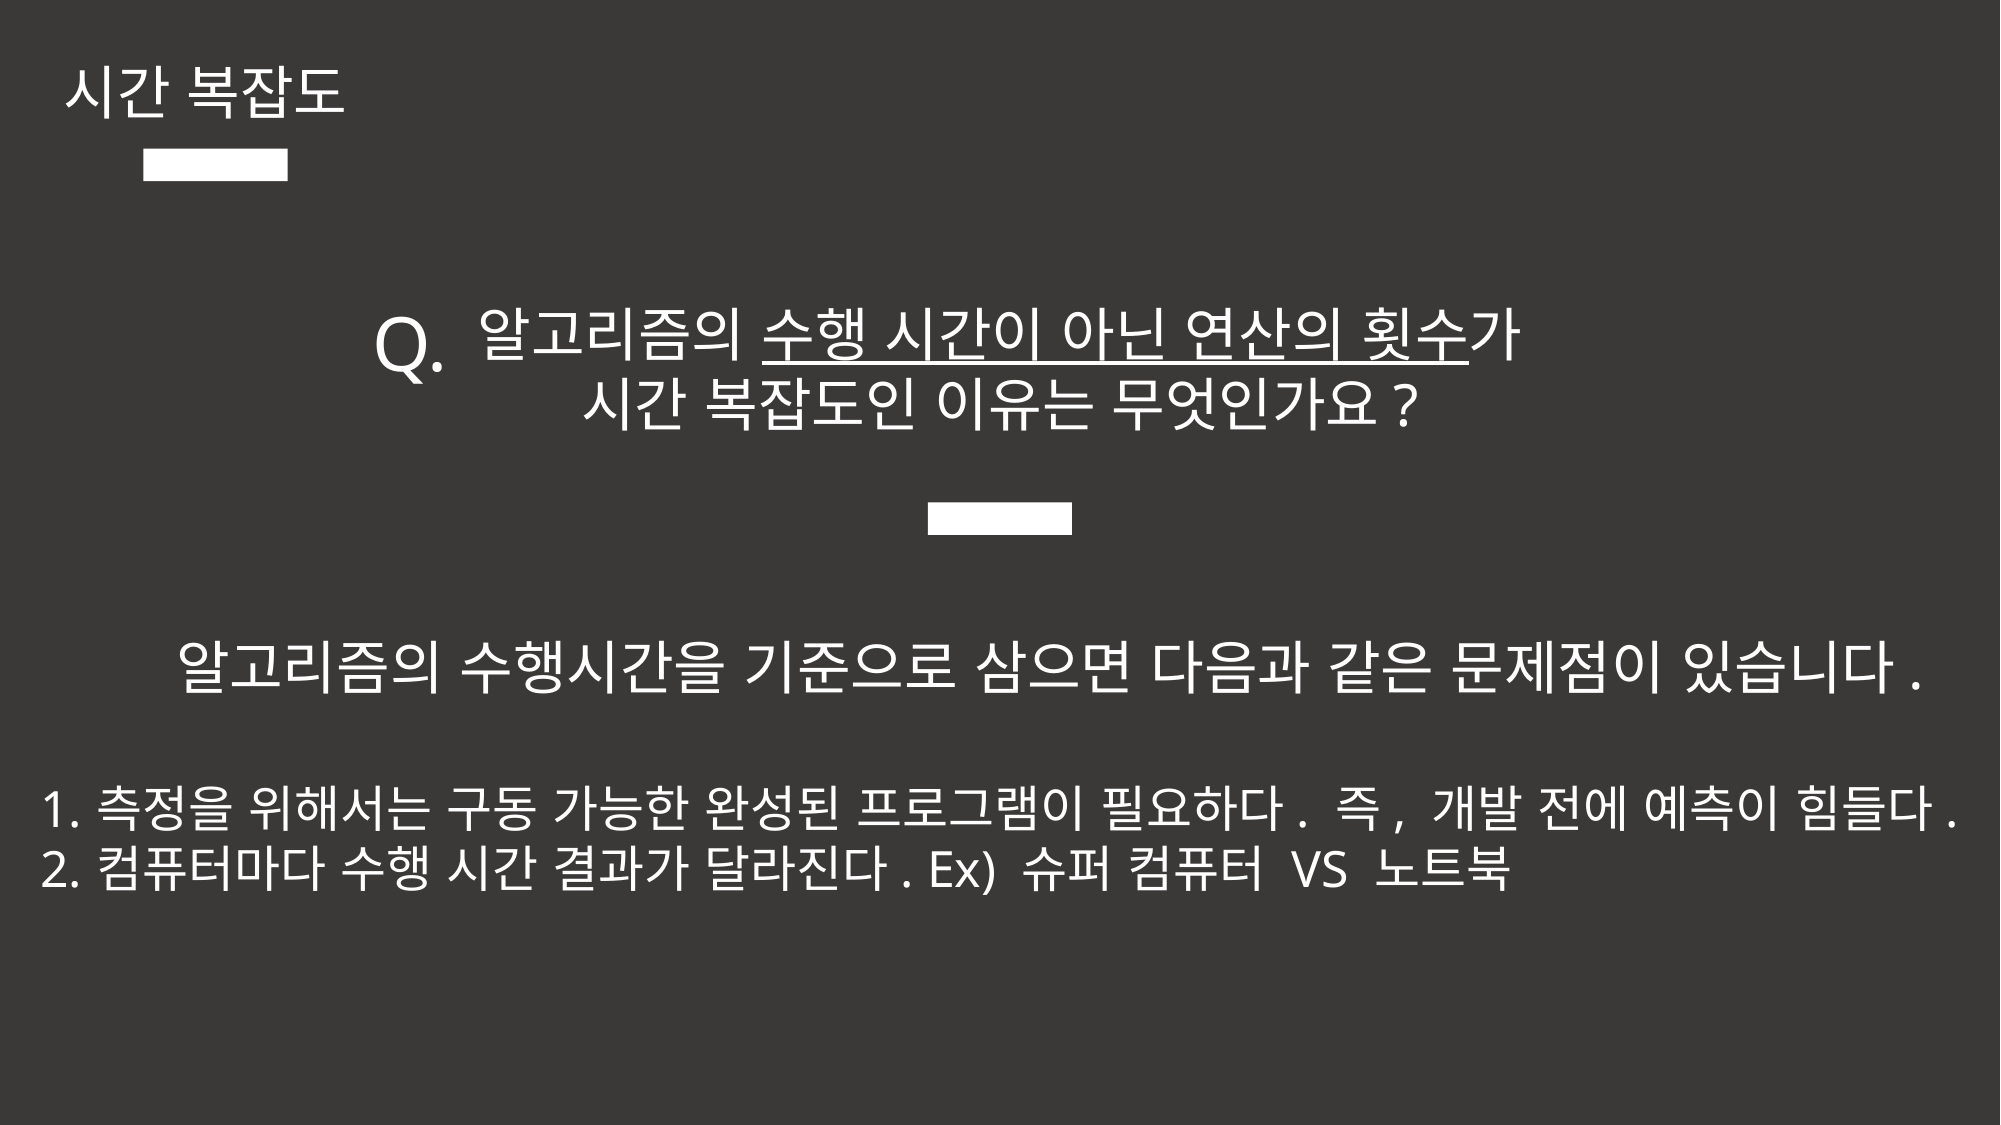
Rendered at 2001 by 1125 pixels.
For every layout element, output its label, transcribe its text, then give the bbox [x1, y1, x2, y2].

text_box Q. [357, 289, 542, 395]
text_box 알고리즘의 수행 시간이 아닌 연산의 횟수가 시간 복잡도인 이유는 무엇인가요? [463, 290, 1537, 446]
text_box [142, 148, 289, 182]
text_box 시간 복잡도 [48, 48, 363, 134]
text_box [927, 501, 1073, 536]
text_box 알고리즘의 수행시간을 기준으로 삼으면 다음과 같은 문제점이 있습니다. [161, 623, 1940, 709]
text_box 측정을 위해서는 구동 가능한 완성된 프로그램이 필요하다. 즉, 개발 전에 예측이 힘들다. 컴퓨터마다 수행 시간 결과가 달라진다. Ex) 슈퍼 컴퓨터 VS 노트북 [25, 769, 1975, 905]
